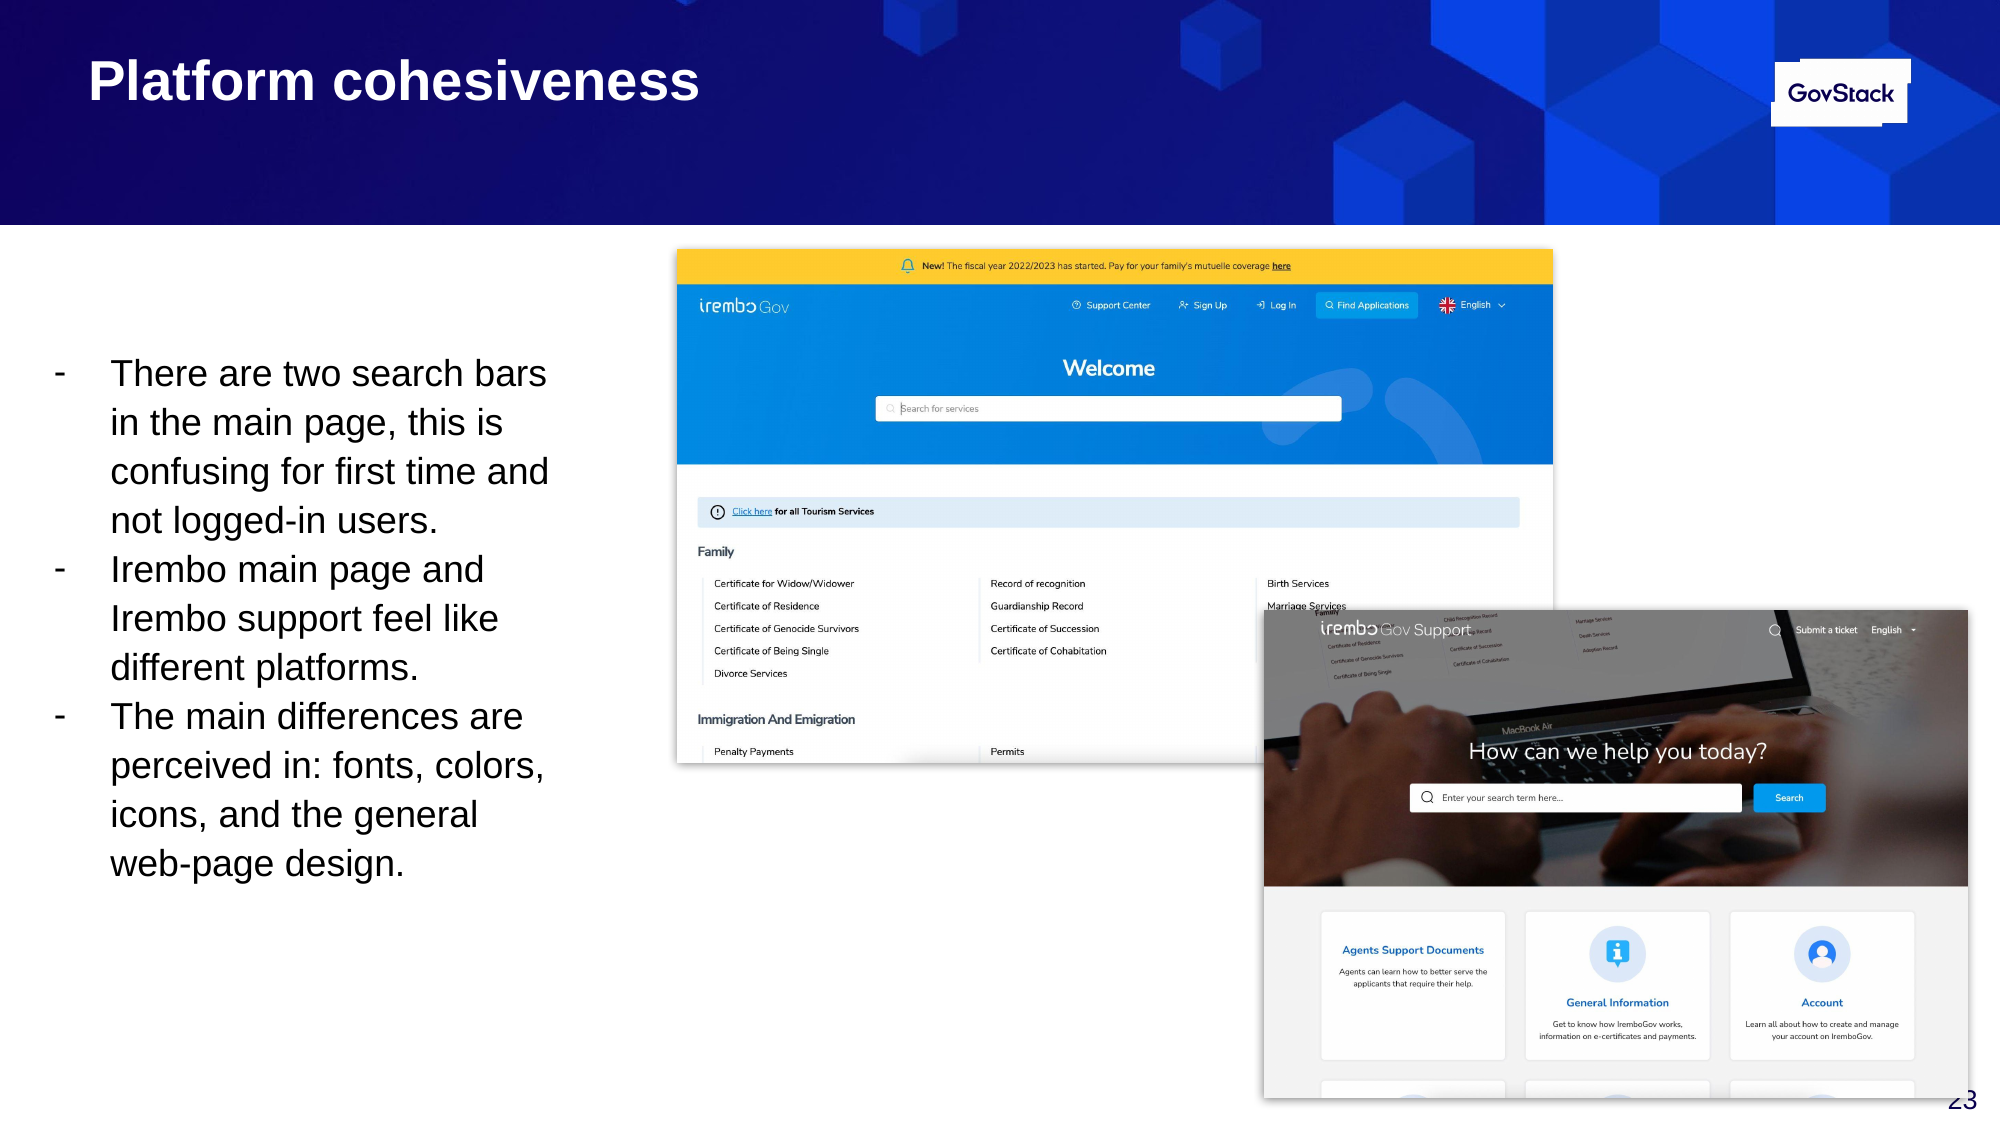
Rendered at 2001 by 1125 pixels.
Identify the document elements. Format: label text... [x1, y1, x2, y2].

title Platform cohesiveness [88, 52, 1658, 182]
slide_number ‹#› [1864, 1077, 1978, 1115]
picture [677, 249, 1968, 1098]
picture [0, 0, 2000, 225]
list There are two search bars in the main page, this is confusing for first time and not logged-in users. Irembo main page and Irembo support feel like different platforms. The main differences are perceived in: fonts, colors, icons, and the general web-page design. [35, 345, 561, 943]
